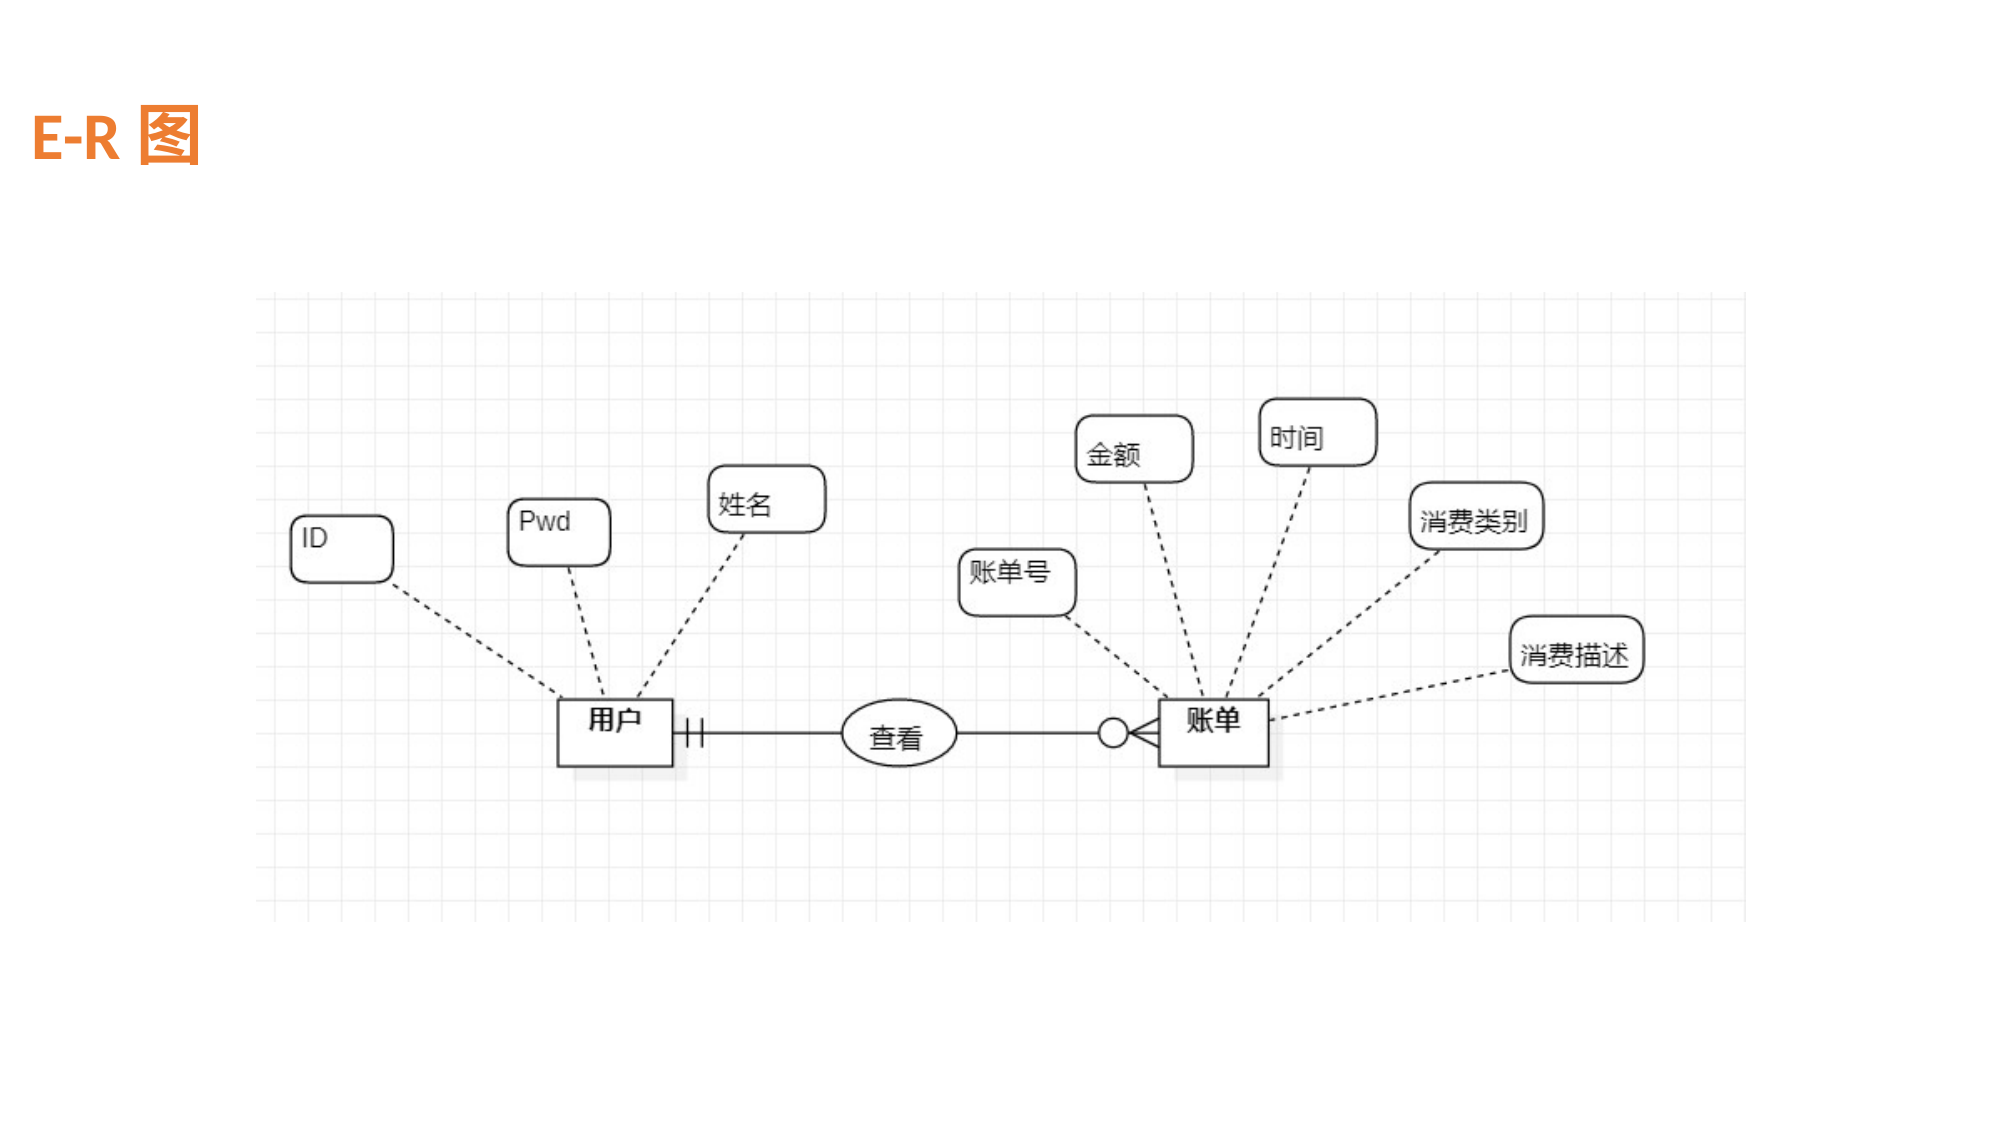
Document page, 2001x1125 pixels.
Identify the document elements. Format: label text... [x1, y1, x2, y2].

text_box E-R图 [17, 85, 587, 180]
text_box [70, 85, 613, 259]
picture [256, 291, 1746, 922]
